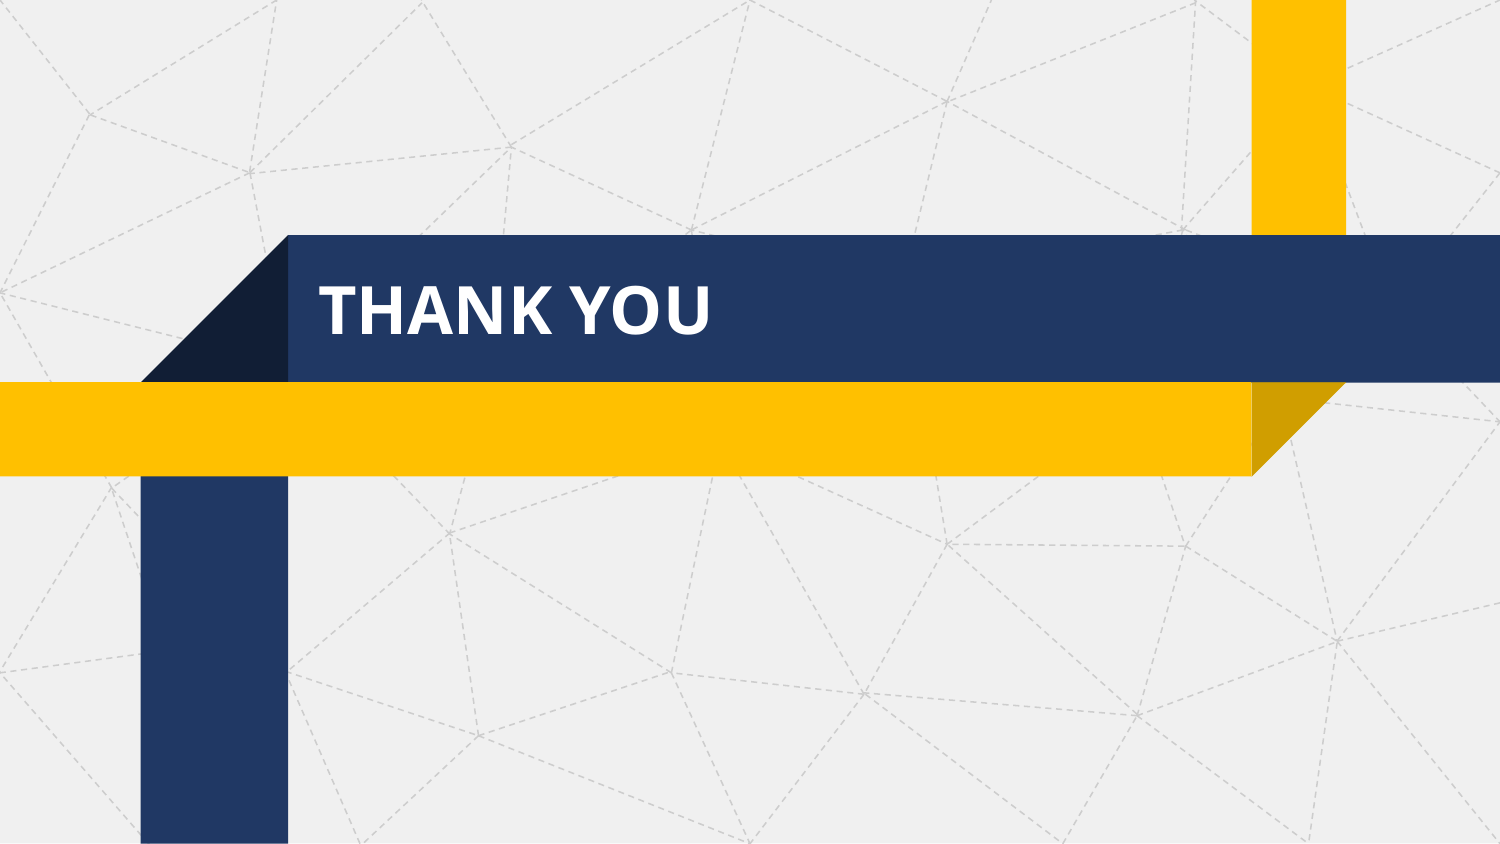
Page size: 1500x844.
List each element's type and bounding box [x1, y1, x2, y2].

text_box [140, 477, 289, 844]
text_box [1251, 0, 1347, 234]
text_box [0, 381, 1347, 477]
text_box [140, 234, 1500, 383]
